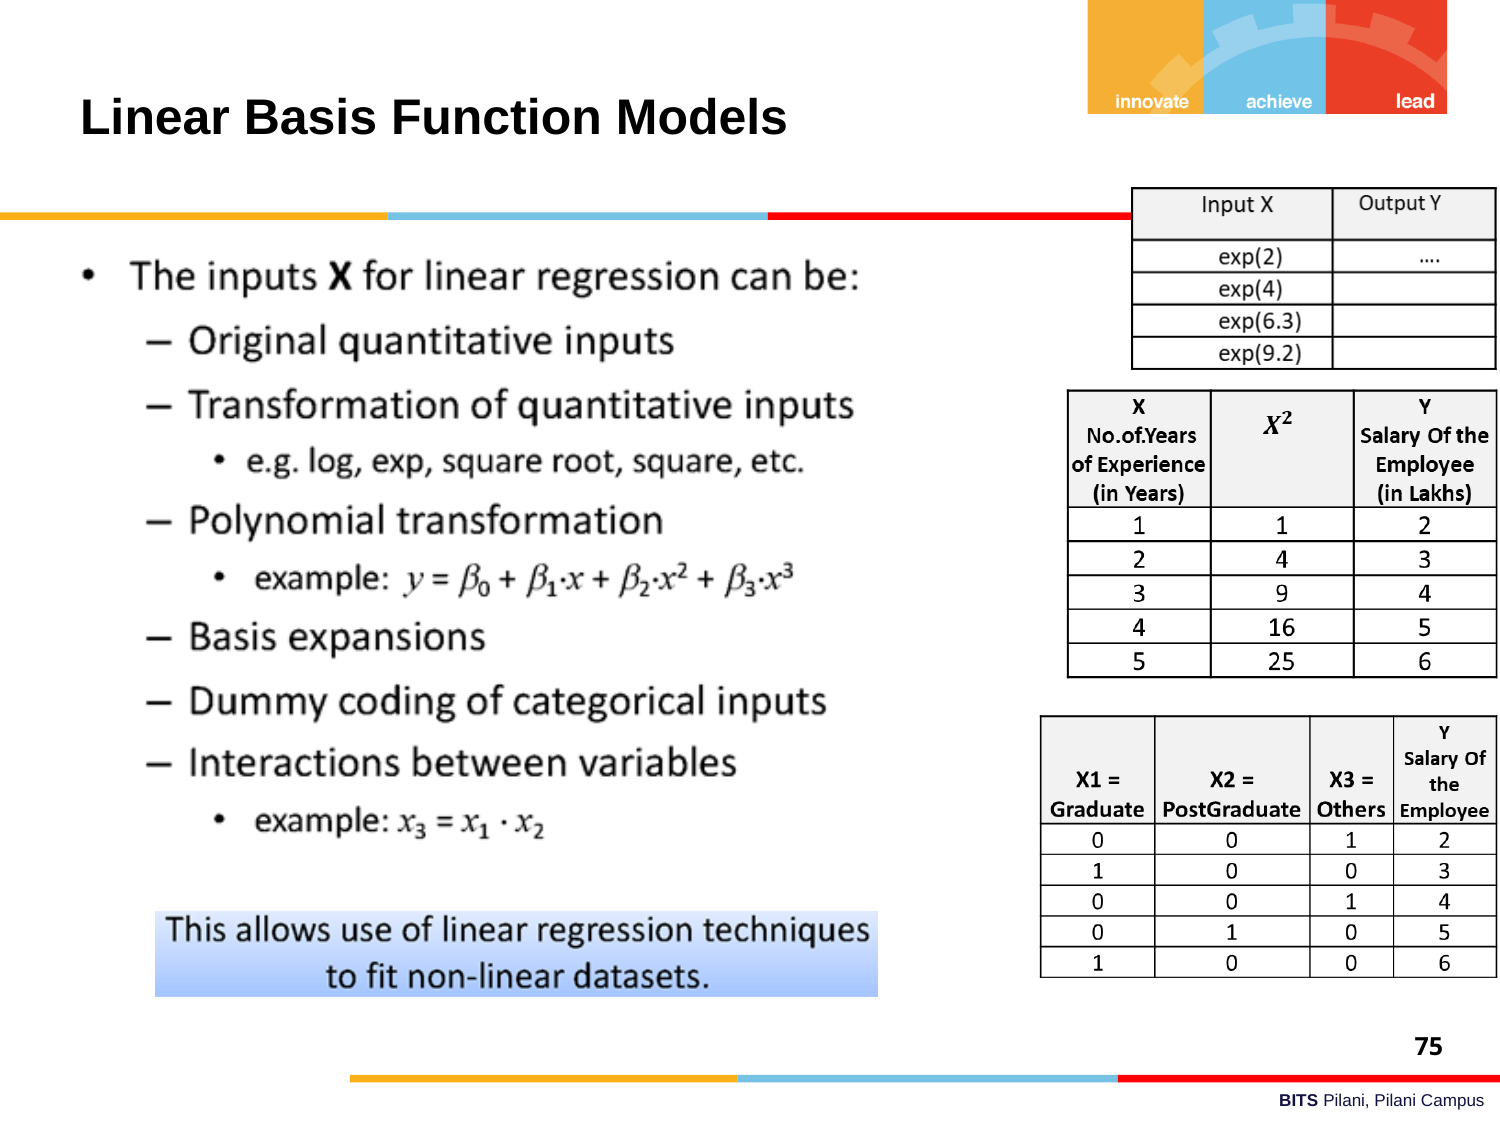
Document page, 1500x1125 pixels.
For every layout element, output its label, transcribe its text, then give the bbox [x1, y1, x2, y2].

title Linear Basis Function Models [64, 45, 1069, 185]
picture [1065, 384, 1498, 694]
picture [1039, 712, 1498, 992]
picture [1130, 181, 1498, 383]
picture [64, 237, 872, 863]
picture [155, 911, 879, 997]
picture [1087, 0, 1448, 114]
slide_number 75 [1399, 1023, 1500, 1072]
